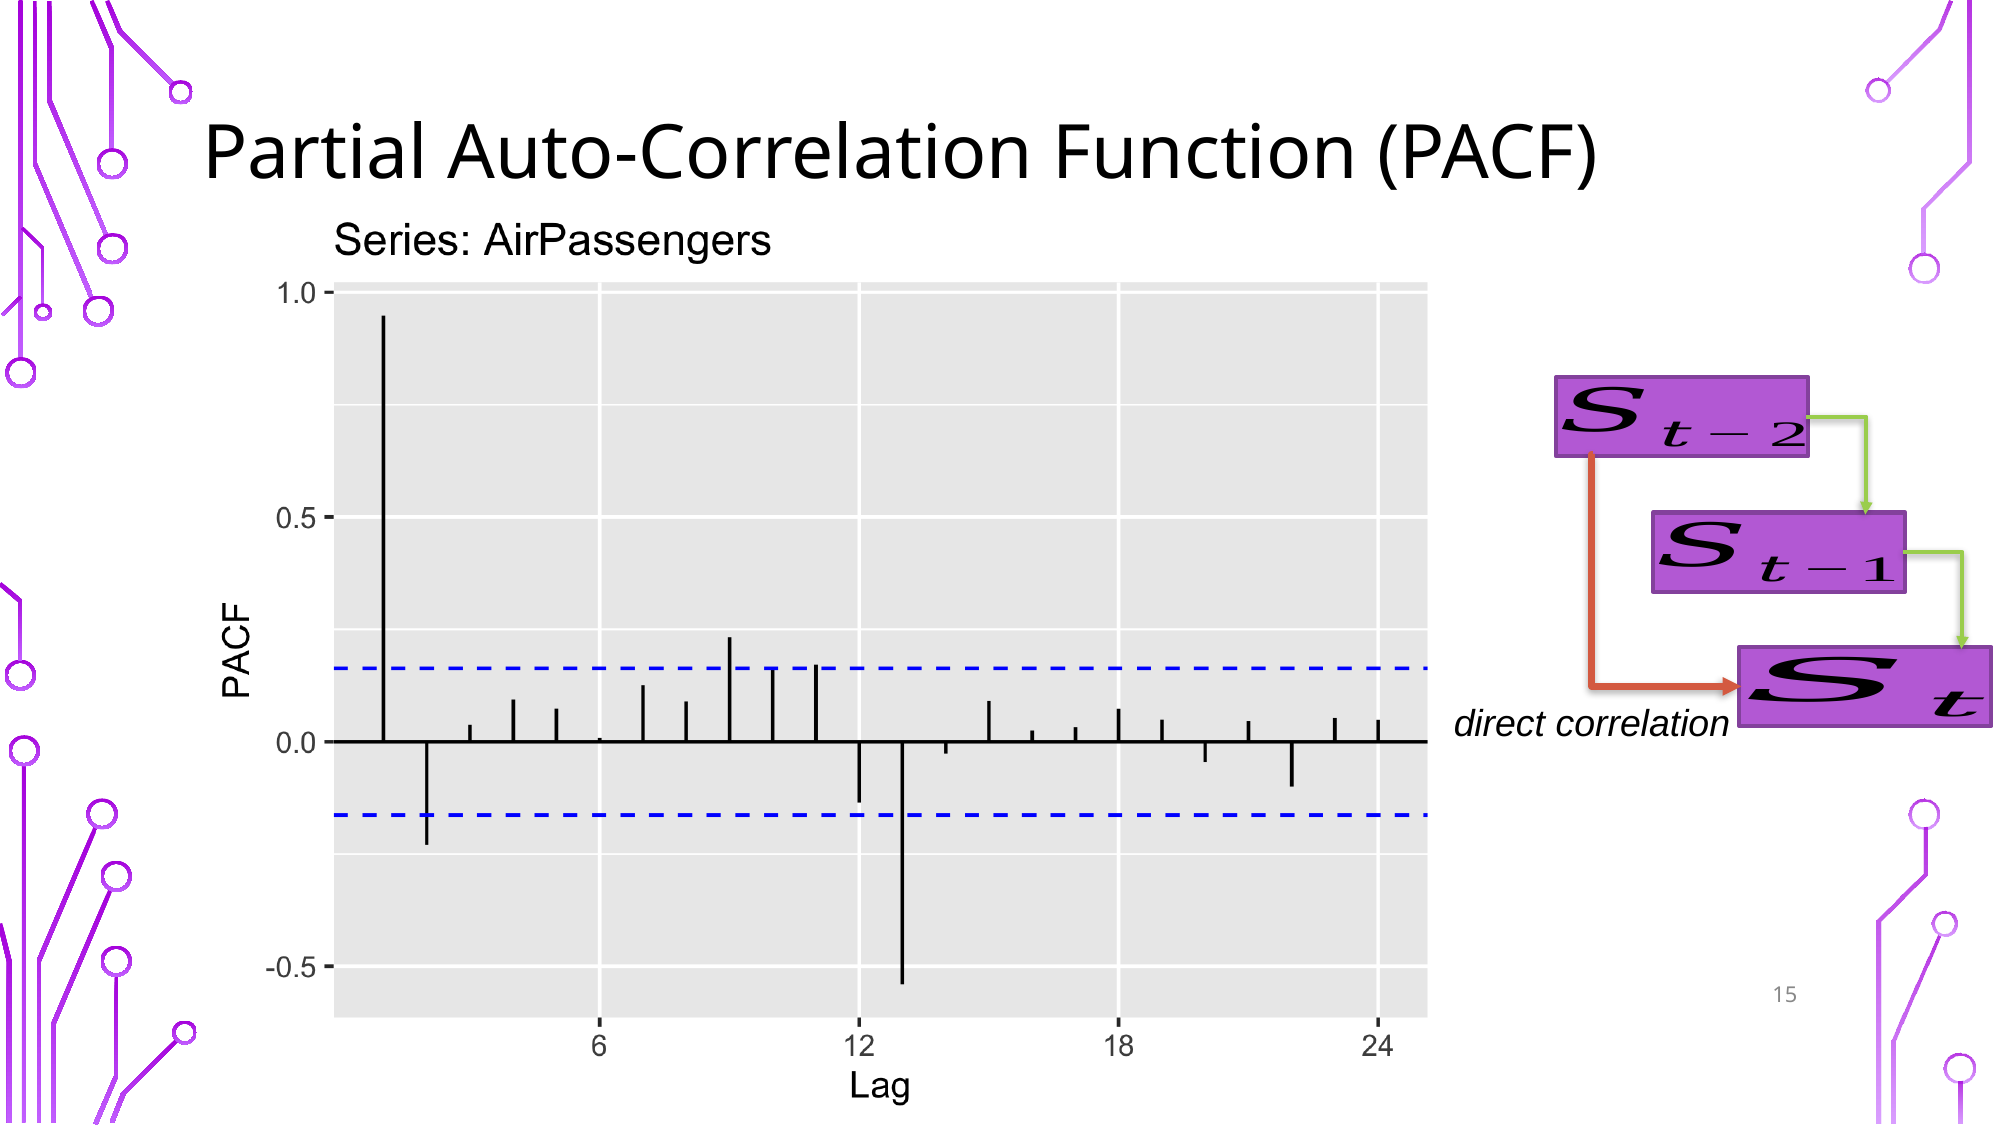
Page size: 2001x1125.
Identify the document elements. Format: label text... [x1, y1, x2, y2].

title Partial Auto-Correlation Function (PACF) [187, 101, 1813, 207]
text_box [1805, 416, 1866, 515]
picture [204, 203, 1446, 1124]
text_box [1550, 495, 1784, 645]
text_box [1902, 551, 1962, 650]
text_box direct correlation [1451, 691, 1746, 752]
slide_number 15 [1685, 965, 1813, 1025]
